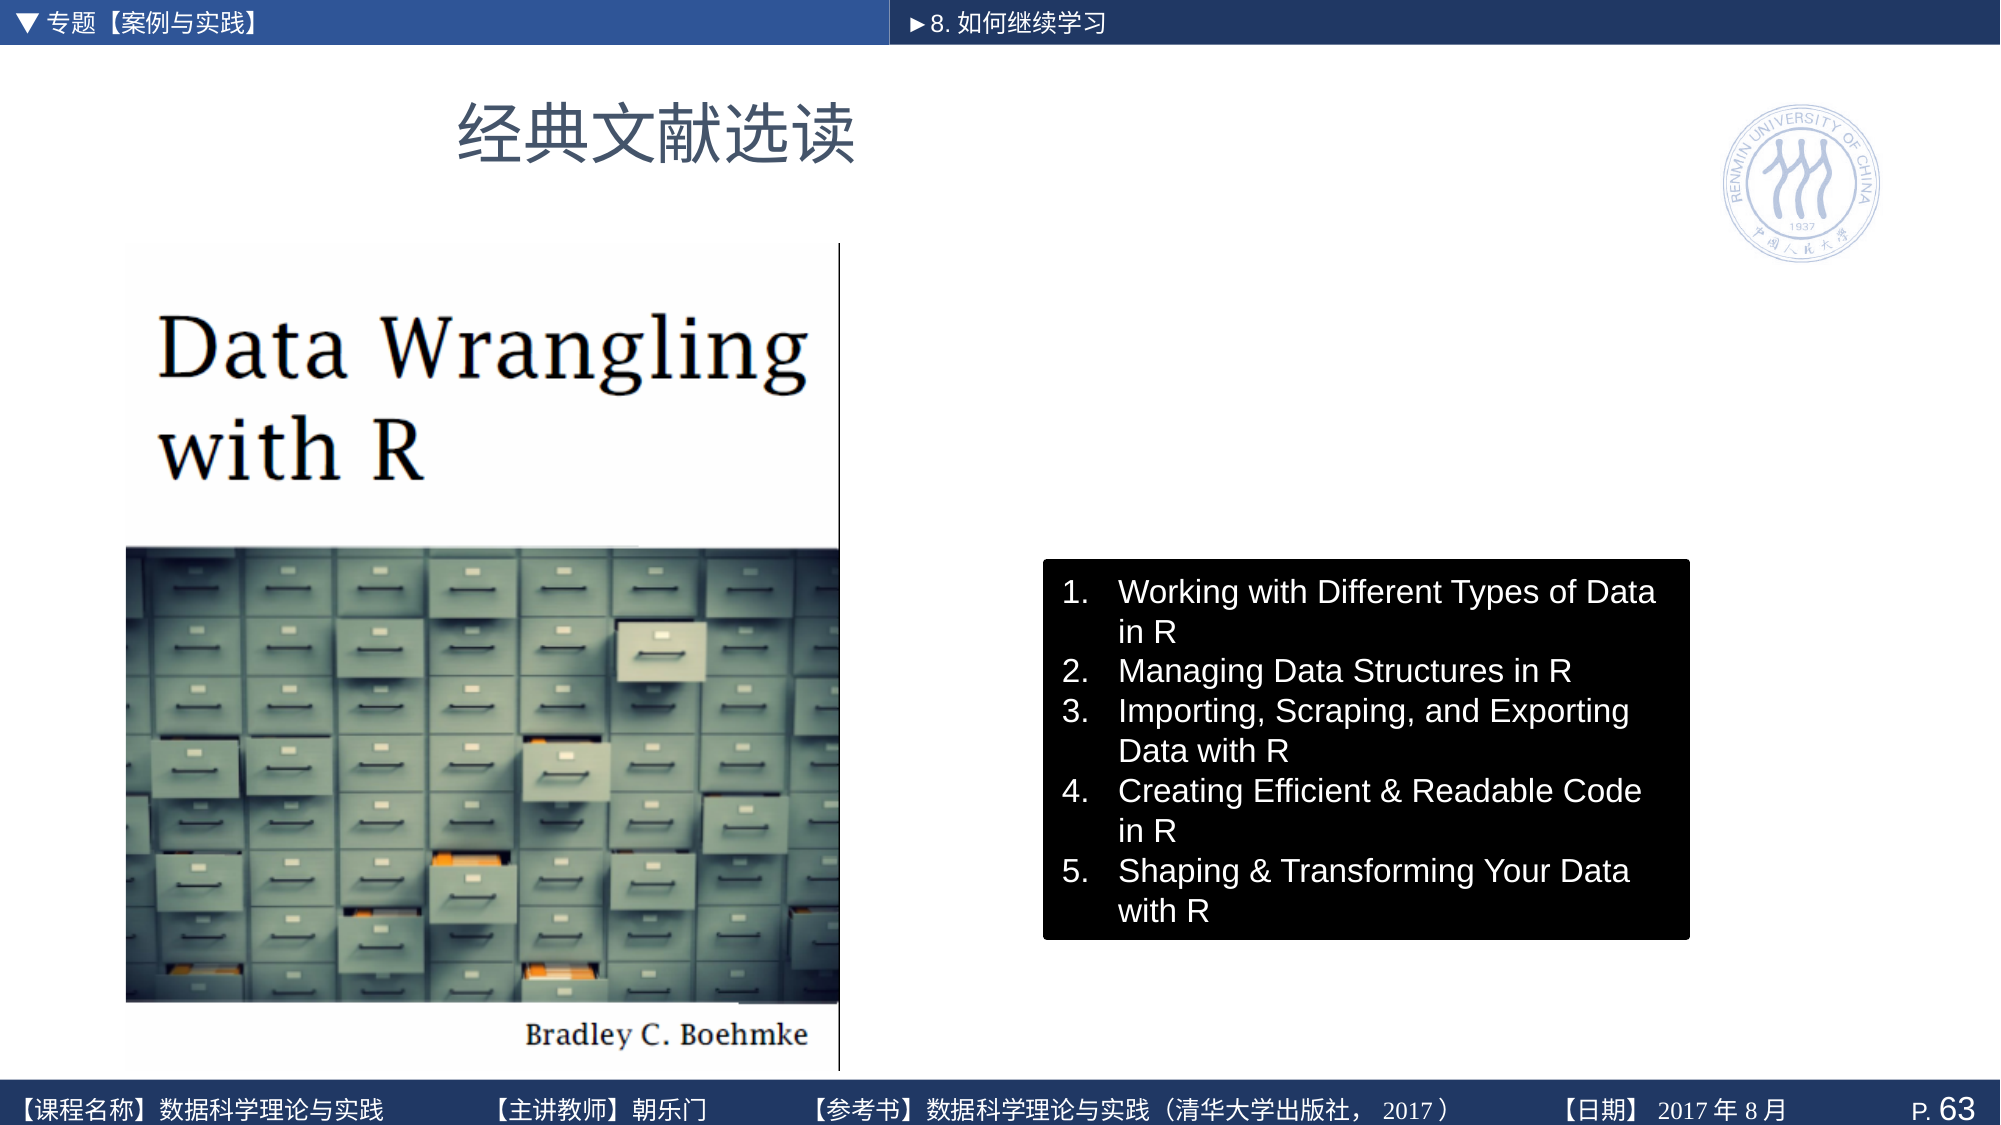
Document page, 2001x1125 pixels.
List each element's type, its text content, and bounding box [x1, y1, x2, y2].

text_box Working with Different Types of Data in R Managing Data Structures in R Importing, Scraping, and Exporting Data with R Creating Efficient & Readable Code in R Shaping & Transforming Your Data with R [1043, 559, 1690, 940]
picture [125, 243, 841, 1071]
list ►8.如何继续学习 [890, 0, 1249, 43]
title 经典文献选读 [64, 64, 1249, 200]
list ▼专题【案例与实践】 [0, 0, 725, 43]
